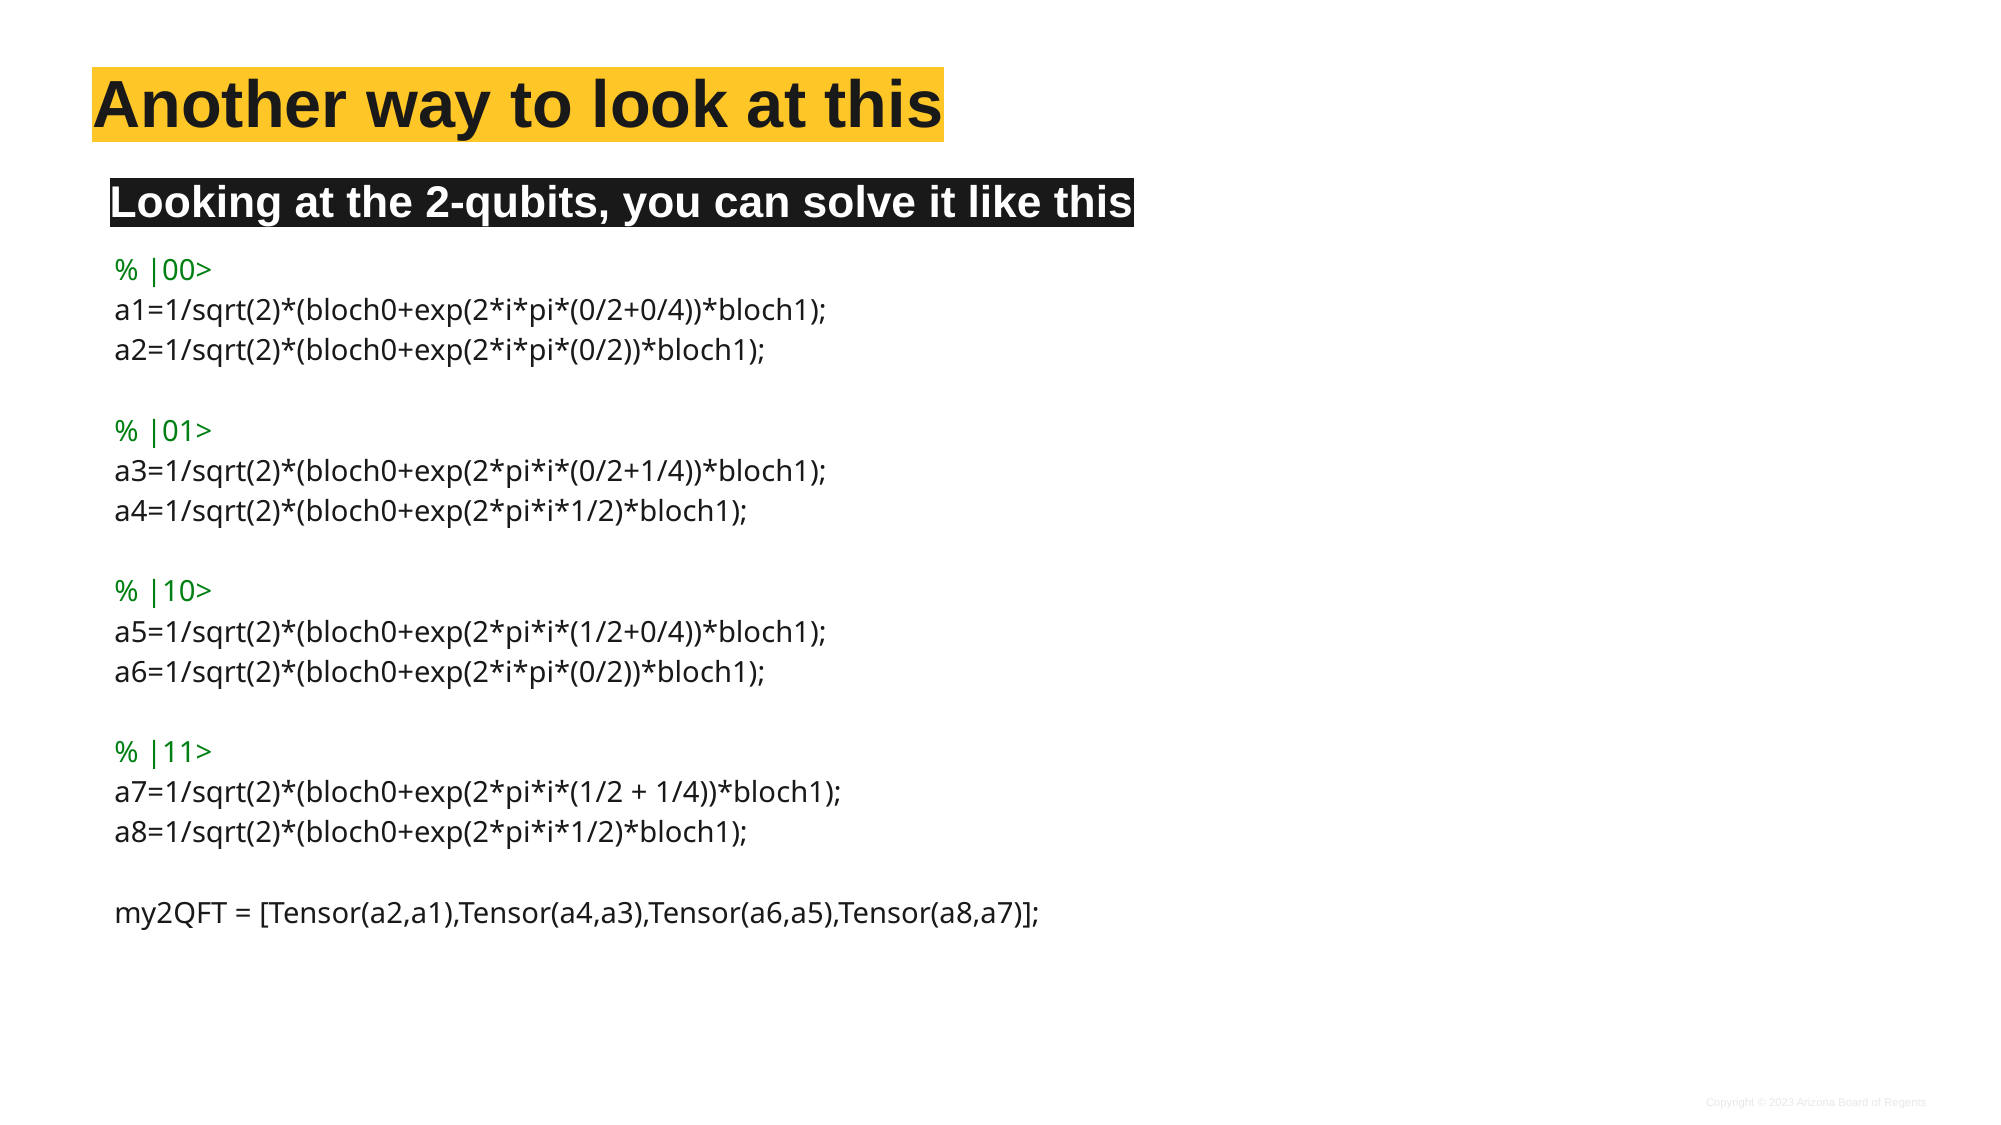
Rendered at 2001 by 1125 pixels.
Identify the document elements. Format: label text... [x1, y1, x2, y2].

list % |00> a1=1/sqrt(2)*(bloch0+exp(2*i*pi*(0/2+0/4))*bloch1); a2=1/sqrt(2)*(bloch0+exp(2*i*pi*(0/2))*bloch1); % |01> a3=1/sqrt(2)*(bloch0+exp(2*pi*i*(0/2+1/4))*bloch1); a4=1/sqrt(2)*(bloch0+exp(2*pi*i*1/2)*bloch1); % |10> a5=1/sqrt(2)*(bloch0+exp(2*pi*i*(1/2+0/4))*bloch1); a6=1/sqrt(2)*(bloch0+exp(2*i*pi*(0/2))*bloch1); % |11> a7=1/sqrt(2)*(bloch0+exp(2*pi*i*(1/2 + 1/4))*bloch1); a8=1/sqrt(2)*(bloch0+exp(2*pi*i*1/2)*bloch1); my2QFT = [Tensor(a2,a1),Tensor(a4,a3),Tensor(a6,a5),Tensor(a8,a7)]; [92, 246, 1926, 1056]
subtitle Looking at the 2-qubits, you can solve it like this [92, 165, 1927, 228]
title Another way to look at this [92, 69, 1932, 166]
